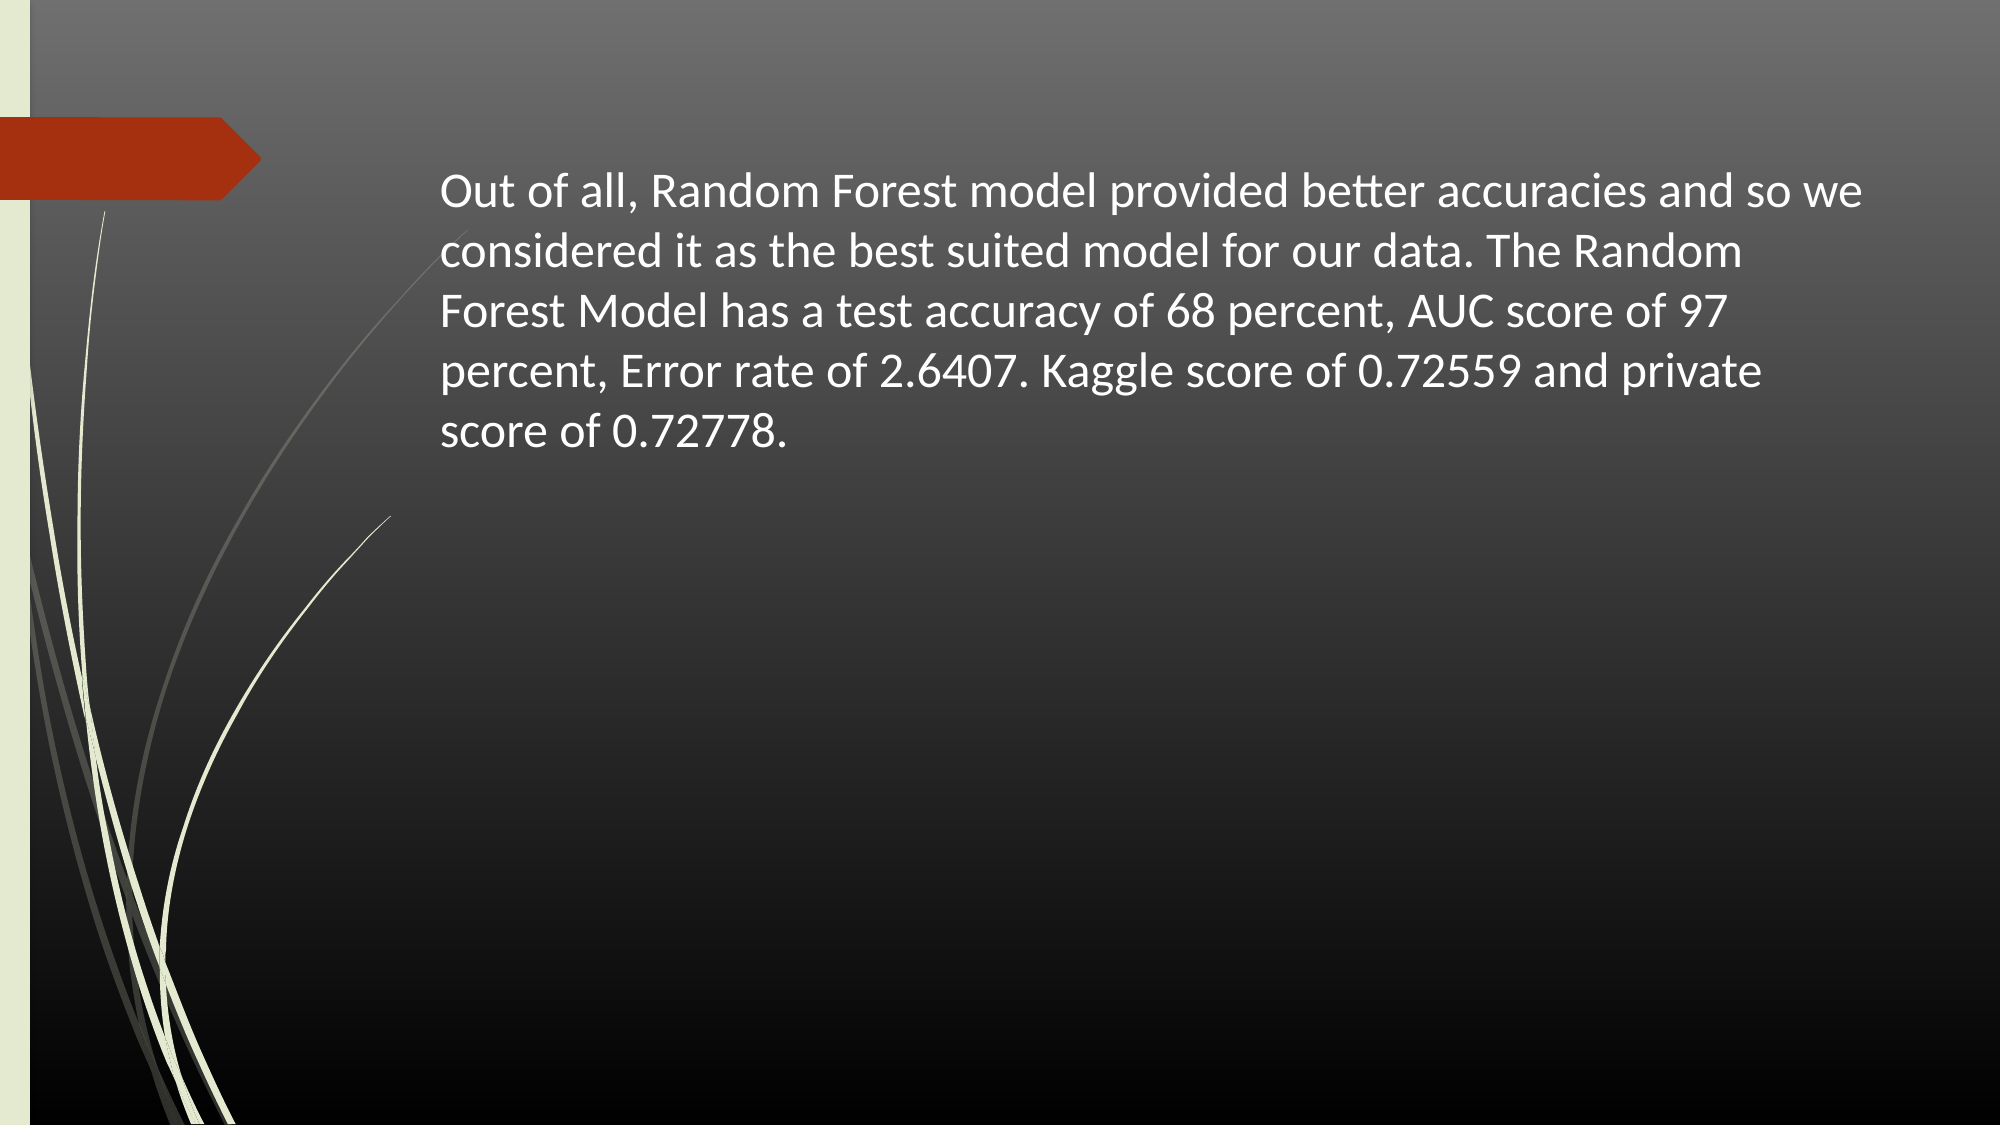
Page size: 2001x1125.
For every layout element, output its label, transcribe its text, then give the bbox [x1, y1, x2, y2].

list Out of all, Random Forest model provided better accuracies and so we considered it as the best suited model for our data. The Random Forest Model has a test accuracy of 68 percent, AUC score of 97 percent, Error rate of 2.6407. Kaggle score of 0.72559 and private score of 0.72778. [424, 149, 1888, 970]
